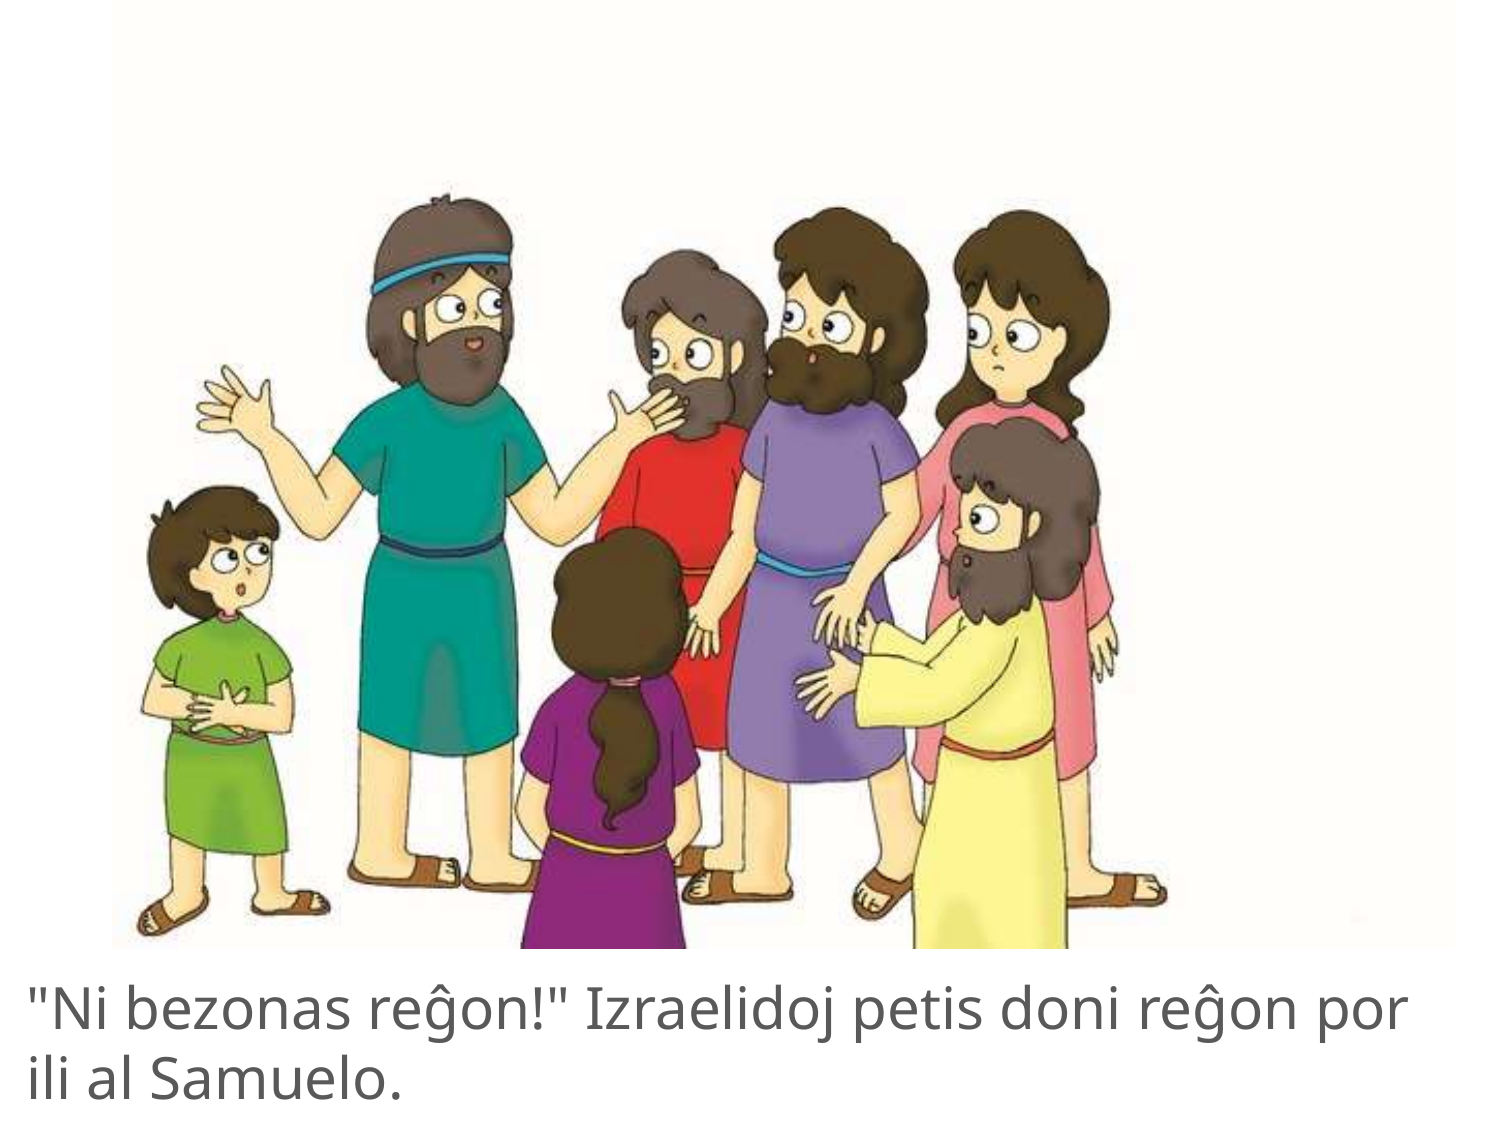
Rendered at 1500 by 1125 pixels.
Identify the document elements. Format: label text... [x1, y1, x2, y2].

text_box "Ni bezonas reĝon!" Izraelidoj petis doni reĝon por ili al Samuelo. [11, 964, 1483, 1119]
picture [111, 0, 1455, 950]
